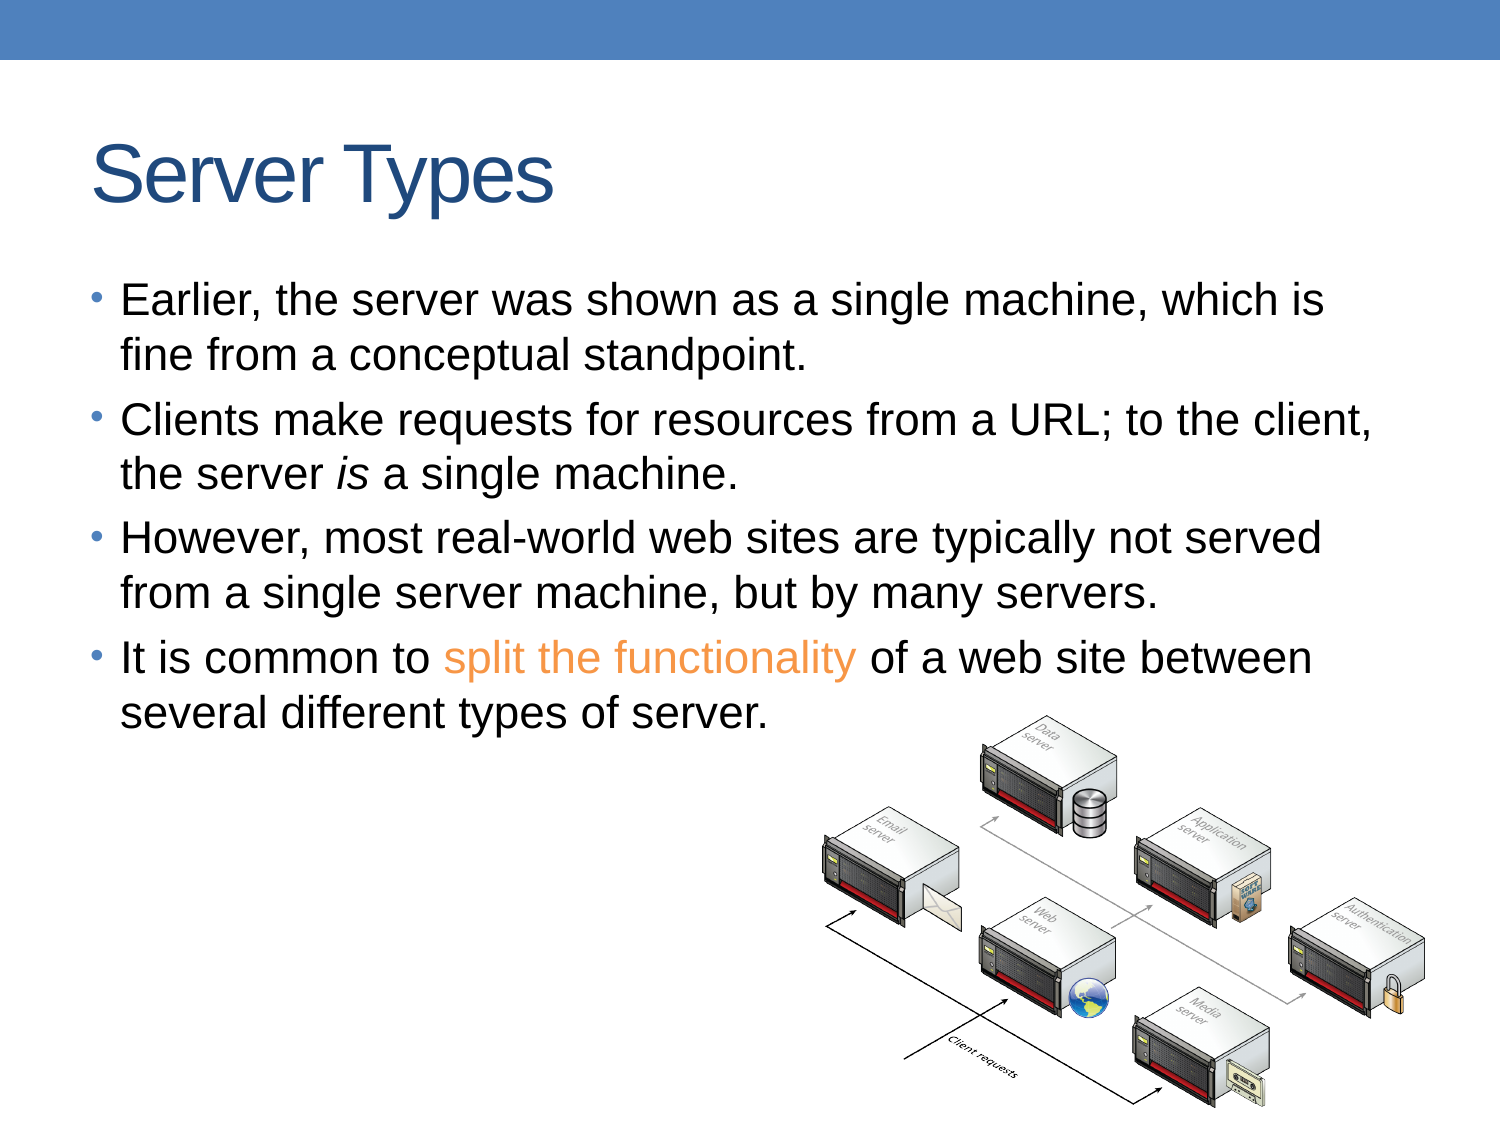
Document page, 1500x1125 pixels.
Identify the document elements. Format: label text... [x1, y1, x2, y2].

title Server Types [75, 87, 1425, 250]
picture [822, 715, 1426, 1108]
list Earlier, the server was shown as a single machine, which is fine from a conceptual standpoint. Clients make requests for resources from a URL; to the client, the server is a single machine. However, most real-world web sites are typically not served from a single server machine, but by many servers. It is common to split the functionality of a web site between several different types of server. [75, 262, 1425, 1063]
